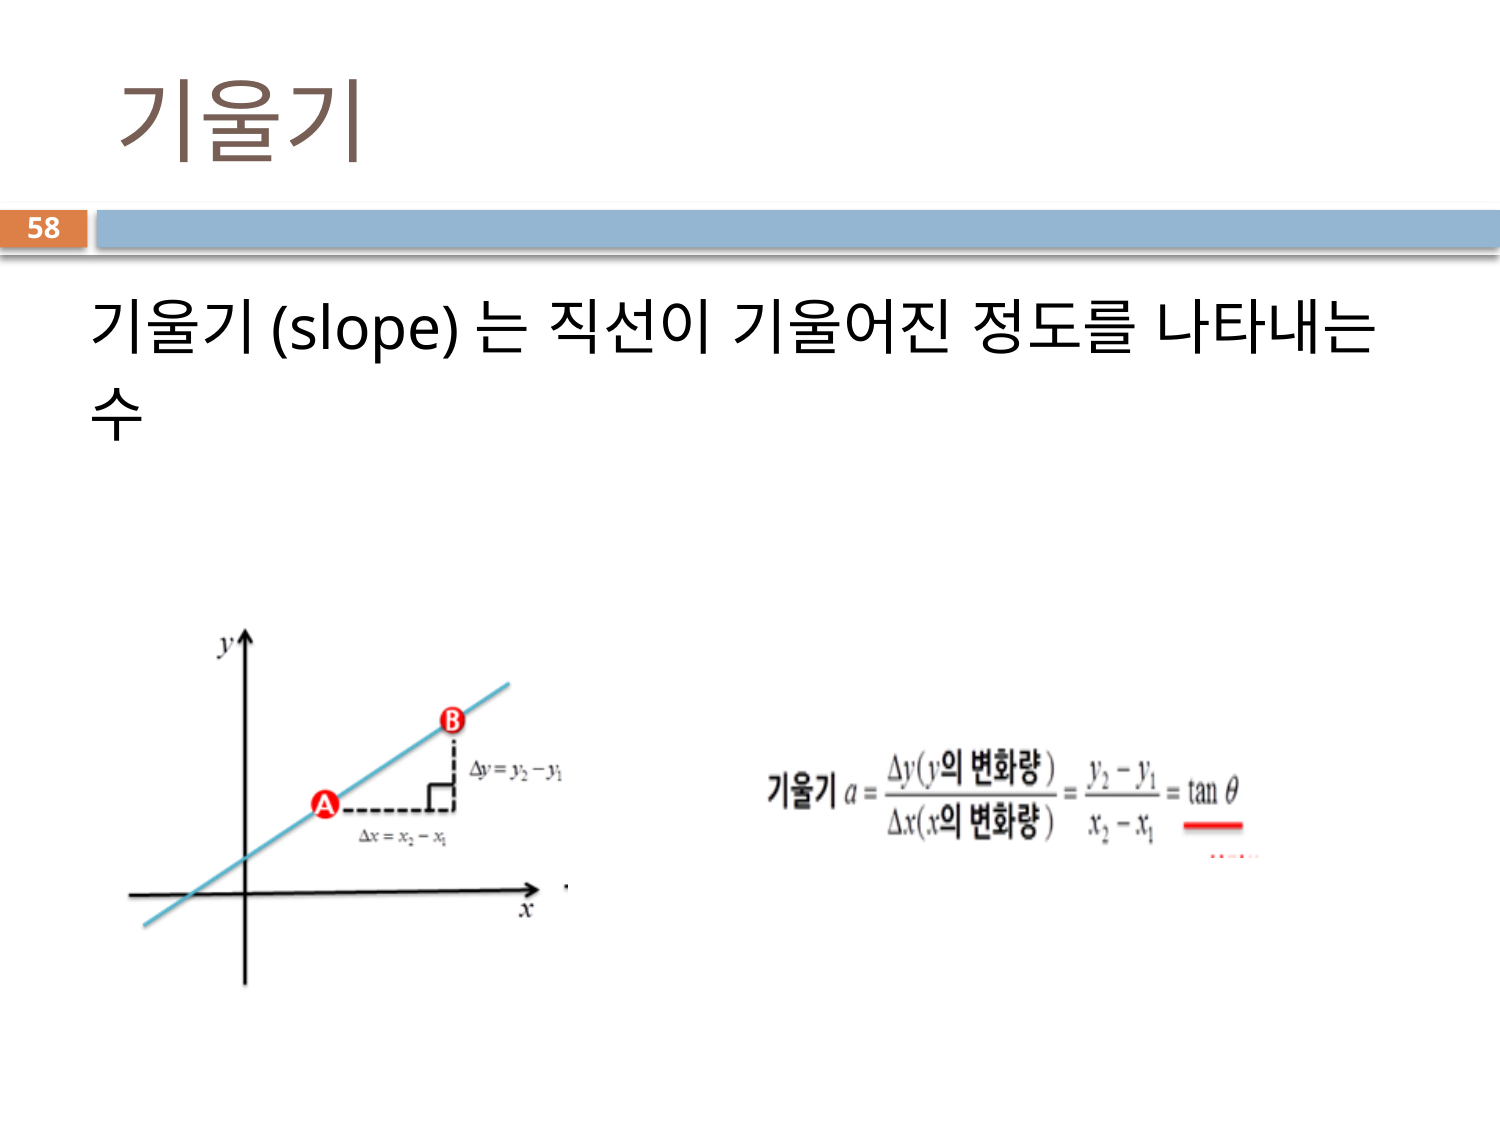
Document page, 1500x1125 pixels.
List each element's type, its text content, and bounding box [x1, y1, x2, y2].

picture [123, 607, 568, 996]
list 기울기(slope)는 직선이 기울어진 정도를 나타내는 수 [75, 267, 1425, 516]
slide_number 58 [0, 208, 88, 249]
title 기울기 [100, 37, 1438, 200]
picture [761, 708, 1261, 859]
